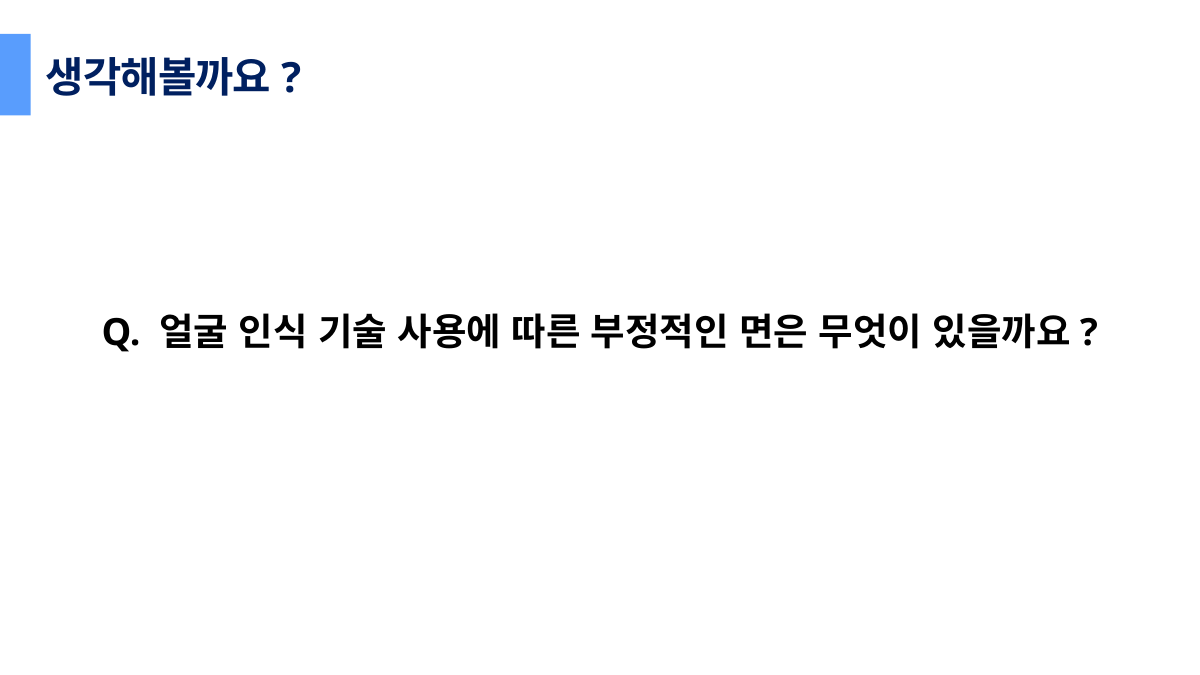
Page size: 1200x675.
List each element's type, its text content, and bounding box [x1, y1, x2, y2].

text_box Q. 얼굴 인식 기술 사용에 따른 부정적인 면은 무엇이 있을까요? [86, 300, 1114, 361]
text_box 생각해볼까요? [32, 43, 712, 109]
text_box [0, 33, 32, 116]
